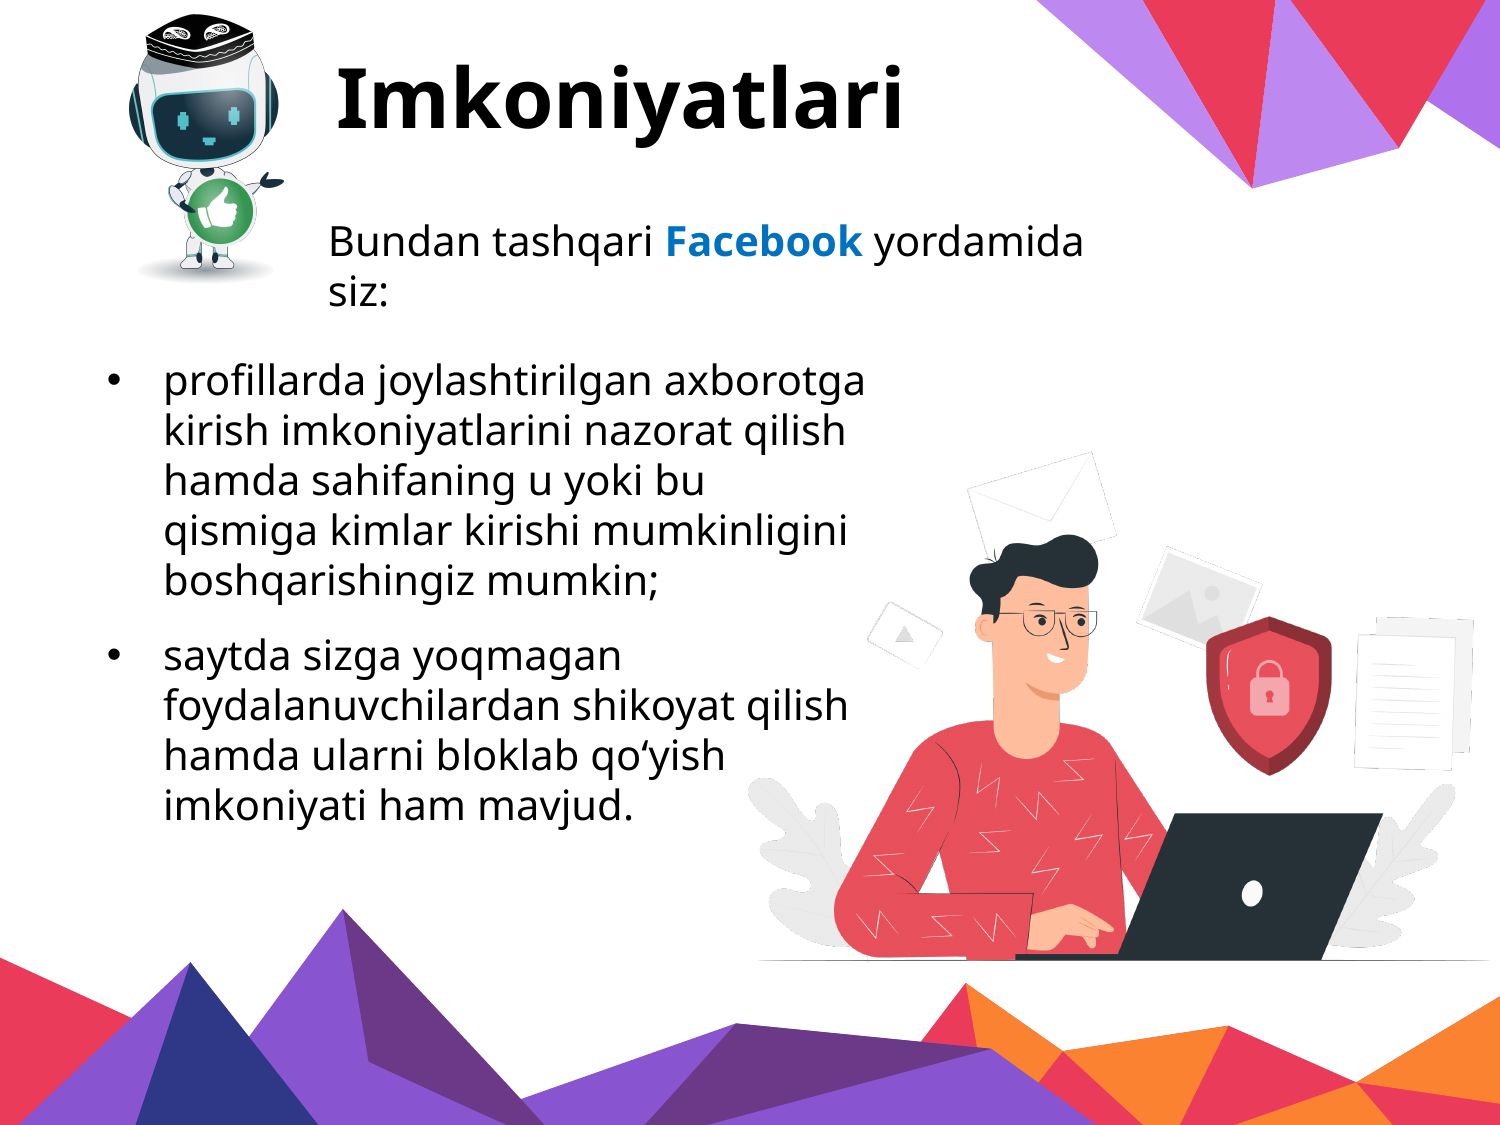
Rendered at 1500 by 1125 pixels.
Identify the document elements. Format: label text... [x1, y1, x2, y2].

picture [748, 451, 1490, 909]
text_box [0, 909, 1500, 1125]
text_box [1016, 0, 1500, 189]
text_box Bundan tashqari Facebook yordamida siz: [313, 207, 1103, 322]
text_box Imkoniyatlari [284, 37, 1016, 153]
picture [129, 14, 284, 285]
text_box profillarda joylashtirilgan axborotga kirish imkoniyatlarini nazorat qilish hamda sahifaning u yoki bu qismiga kimlar kirishi mumkinligini boshqarishingiz mumkin; saytda sizga yoqmagan foydalanuvchilardan shikoyat qilish hamda ularni bloklab qo‘yish imkoniyati ham mavjud. [92, 346, 882, 887]
